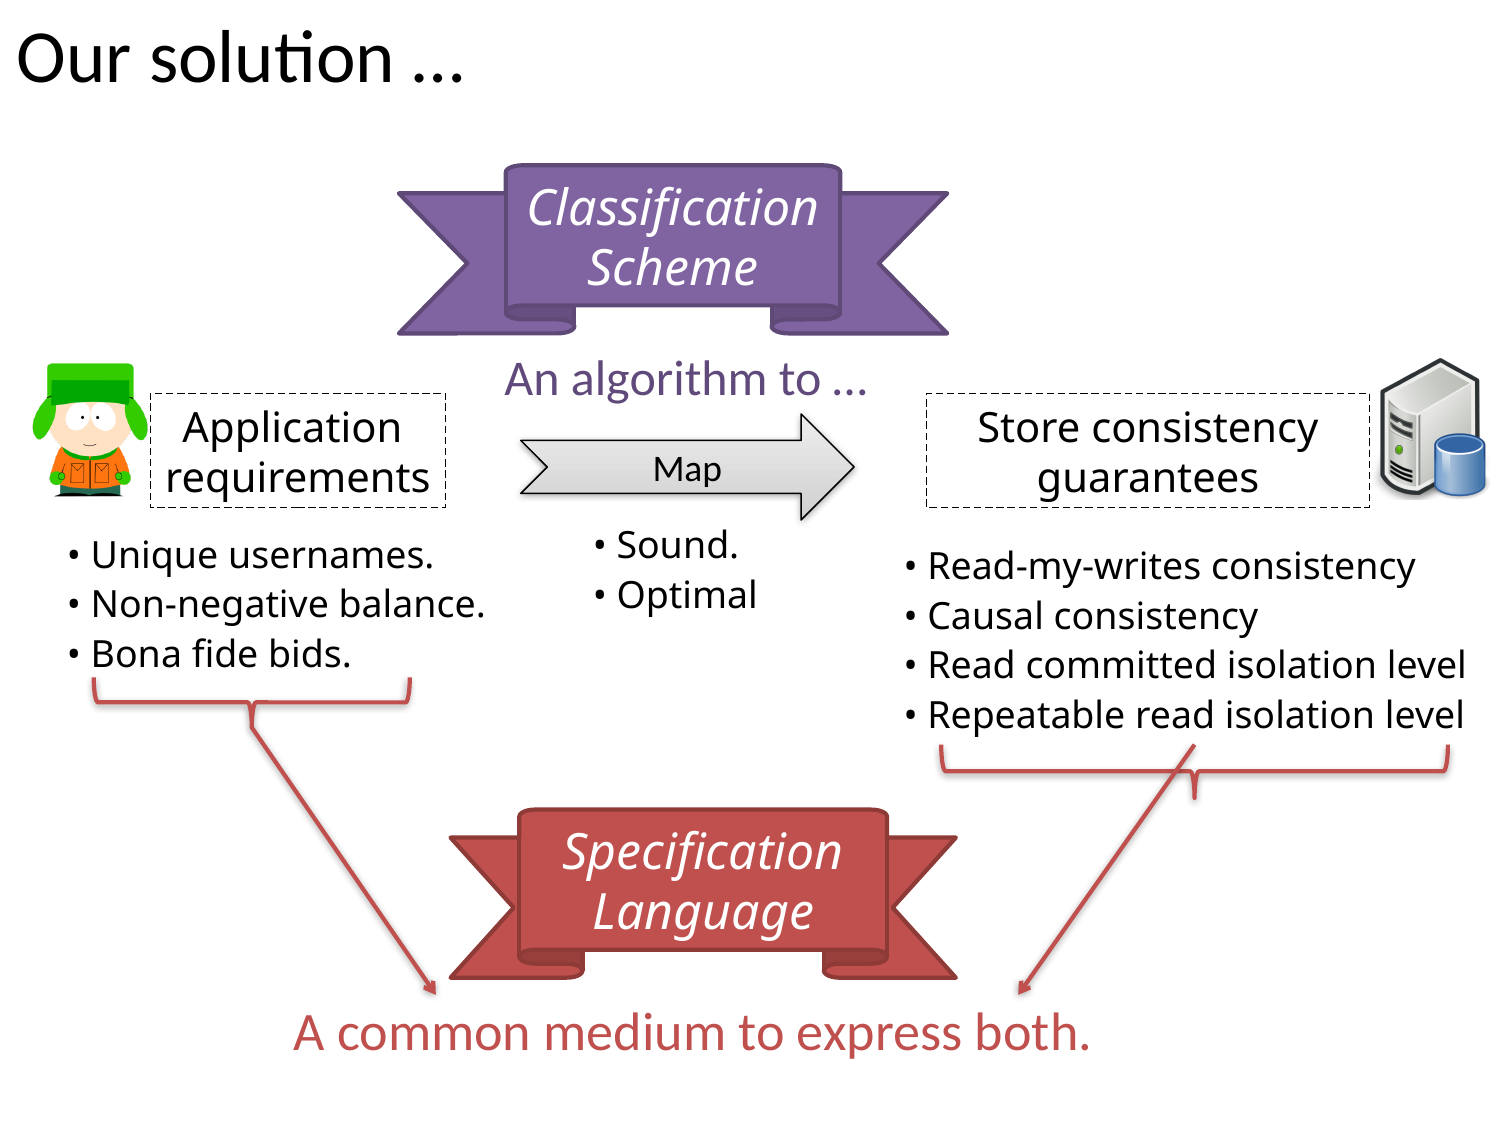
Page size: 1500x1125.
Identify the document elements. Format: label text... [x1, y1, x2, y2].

text_box Map [520, 413, 855, 521]
text_box [1184, 744, 1451, 799]
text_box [1017, 797, 1195, 995]
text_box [251, 727, 437, 995]
text_box • Read-my-writes consistency • Causal consistency • Read committed isolation level • Repeatable read isolation level [888, 530, 1483, 743]
picture [1360, 358, 1500, 500]
text_box [91, 677, 412, 726]
text_box Our solution … [2, 0, 480, 105]
text_box Store consistency guarantees [926, 393, 1370, 508]
text_box Specification Language [448, 807, 958, 980]
text_box A common medium to express both. [278, 988, 1109, 1069]
text_box Classification Scheme [396, 163, 950, 336]
text_box • Unique usernames. • Non-negative balance. • Bona fide bids. [52, 518, 506, 682]
text_box • Sound. • Optimal [578, 509, 802, 623]
text_box An algorithm to … [489, 337, 883, 413]
text_box [939, 744, 1190, 774]
text_box Application requirements [150, 393, 446, 508]
picture [28, 358, 152, 500]
